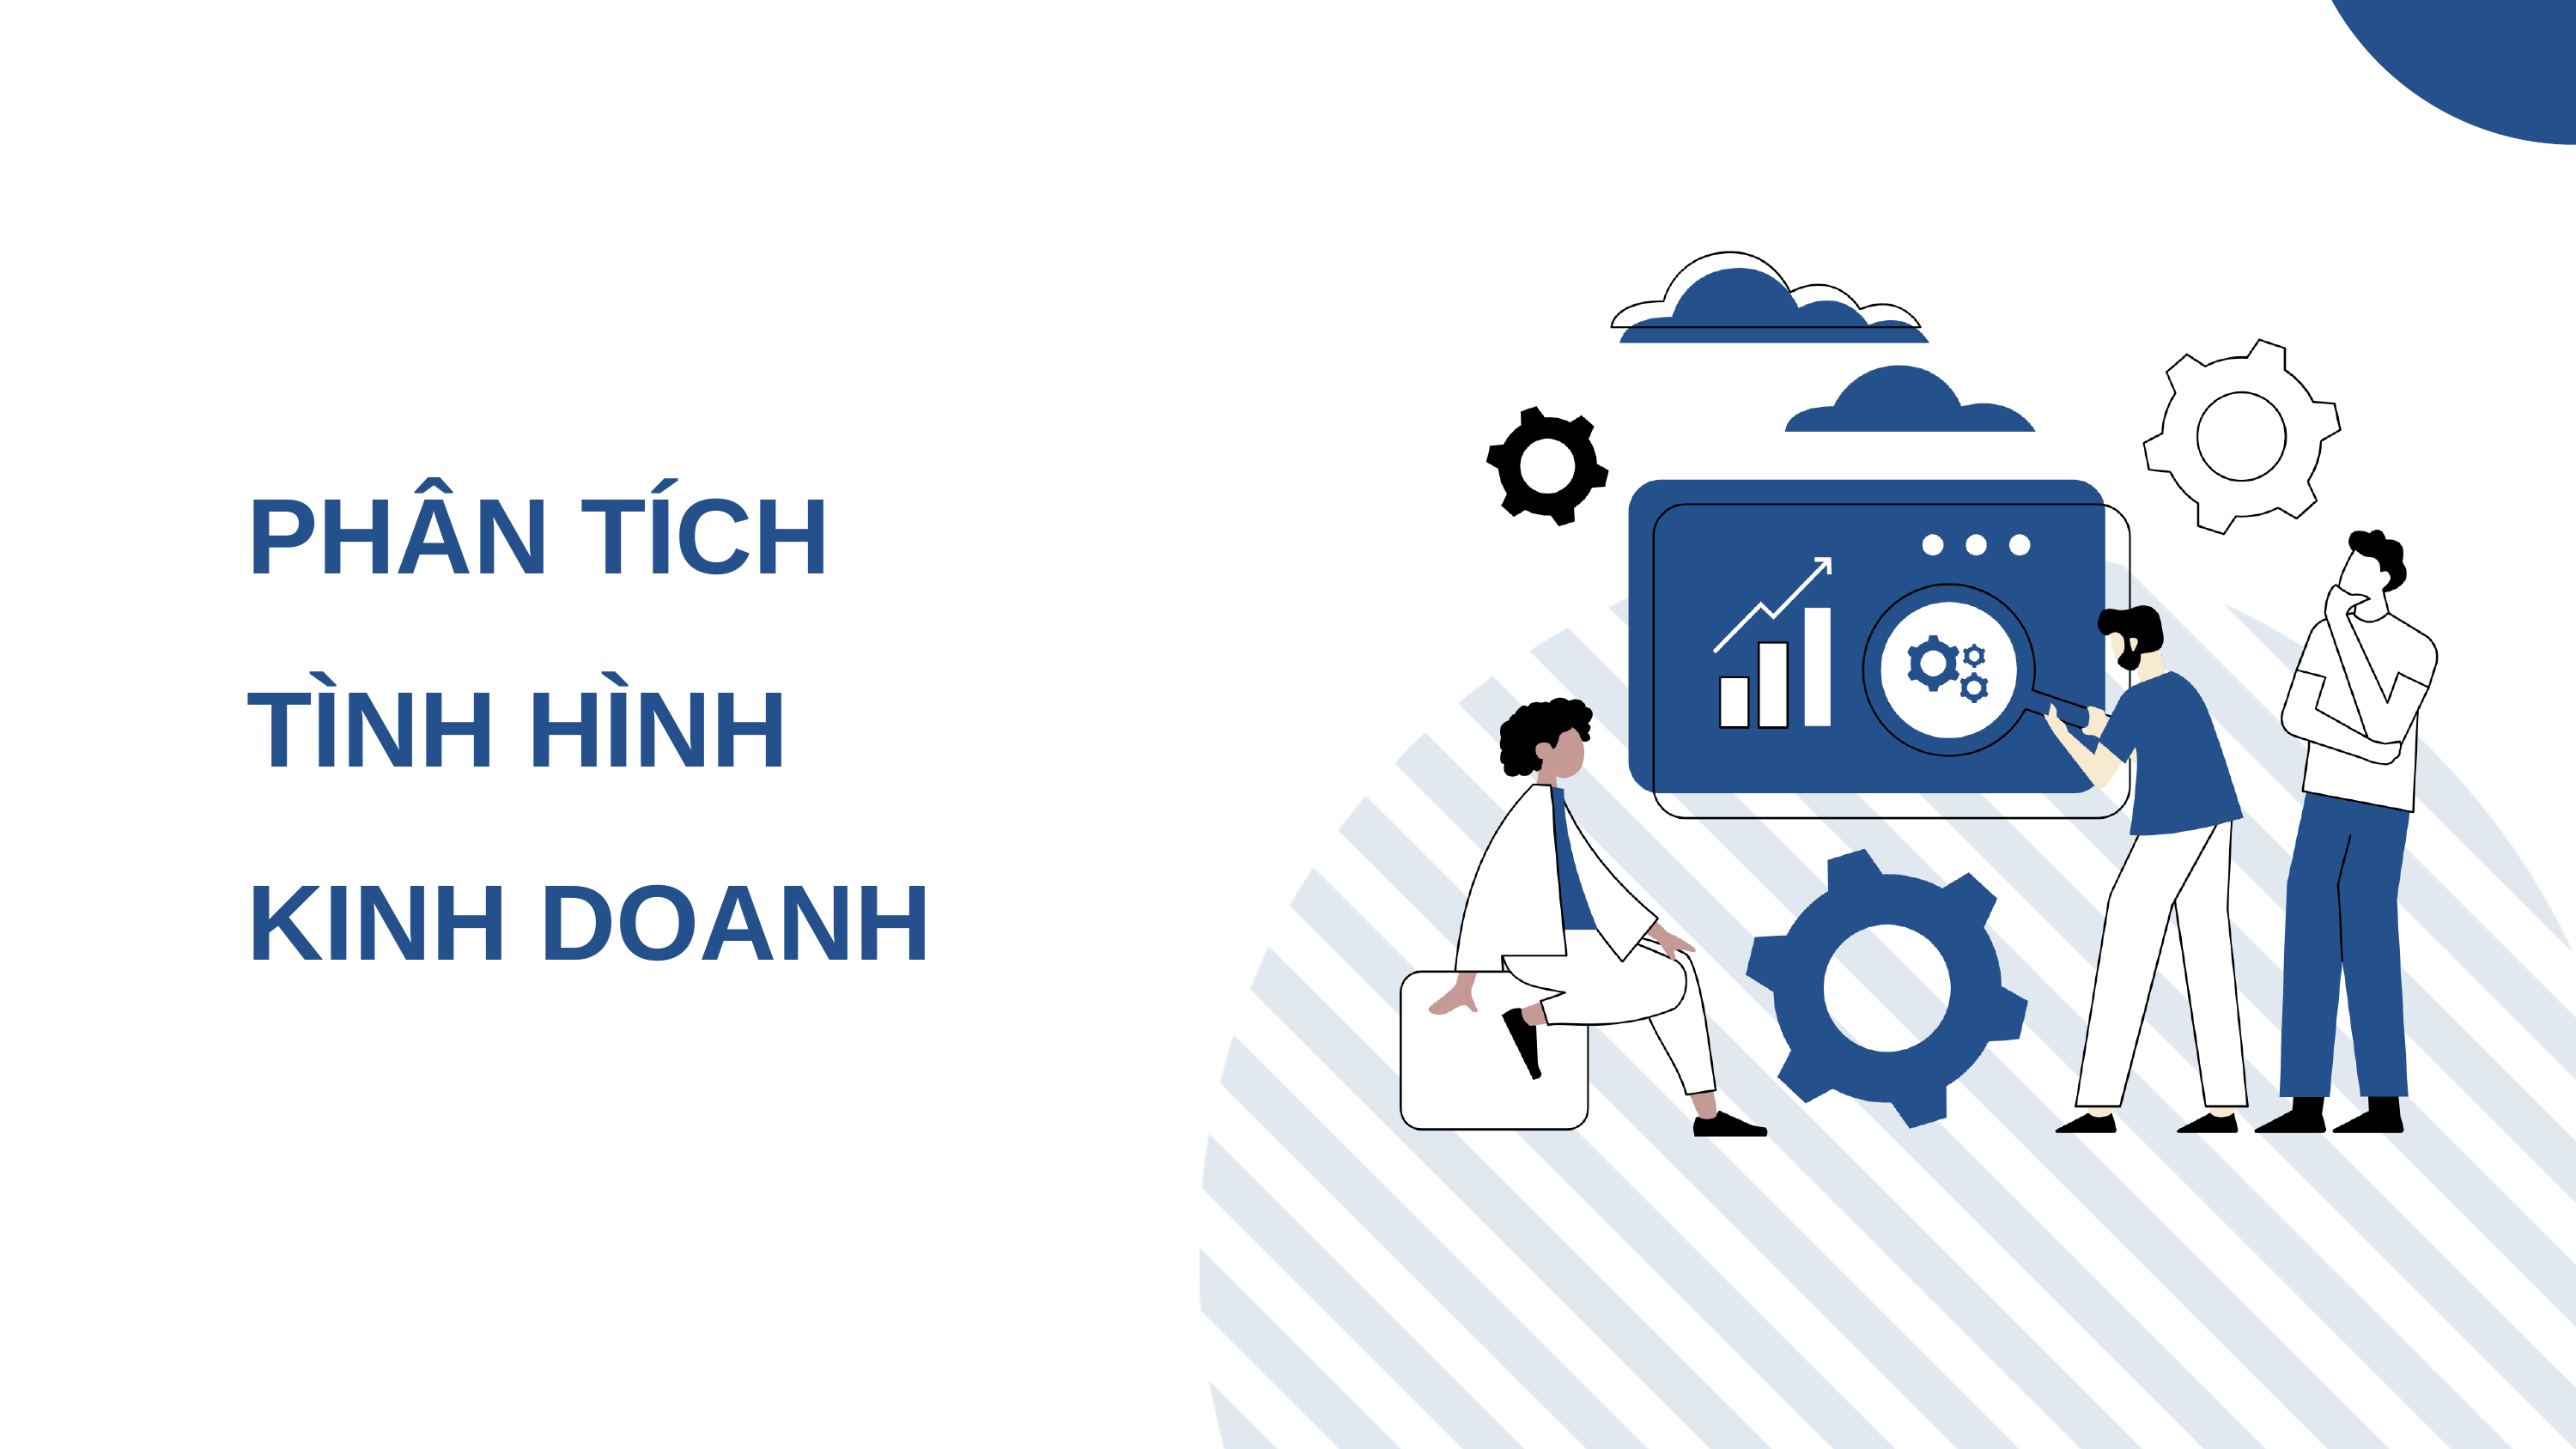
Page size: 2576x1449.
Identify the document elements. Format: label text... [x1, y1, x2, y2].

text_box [2297, 0, 2576, 145]
text_box [1399, 246, 2441, 1137]
text_box [1199, 537, 2576, 1449]
text_box PHÂN TÍCH TÌNH HÌNH KINH DOANH [246, 402, 1076, 982]
